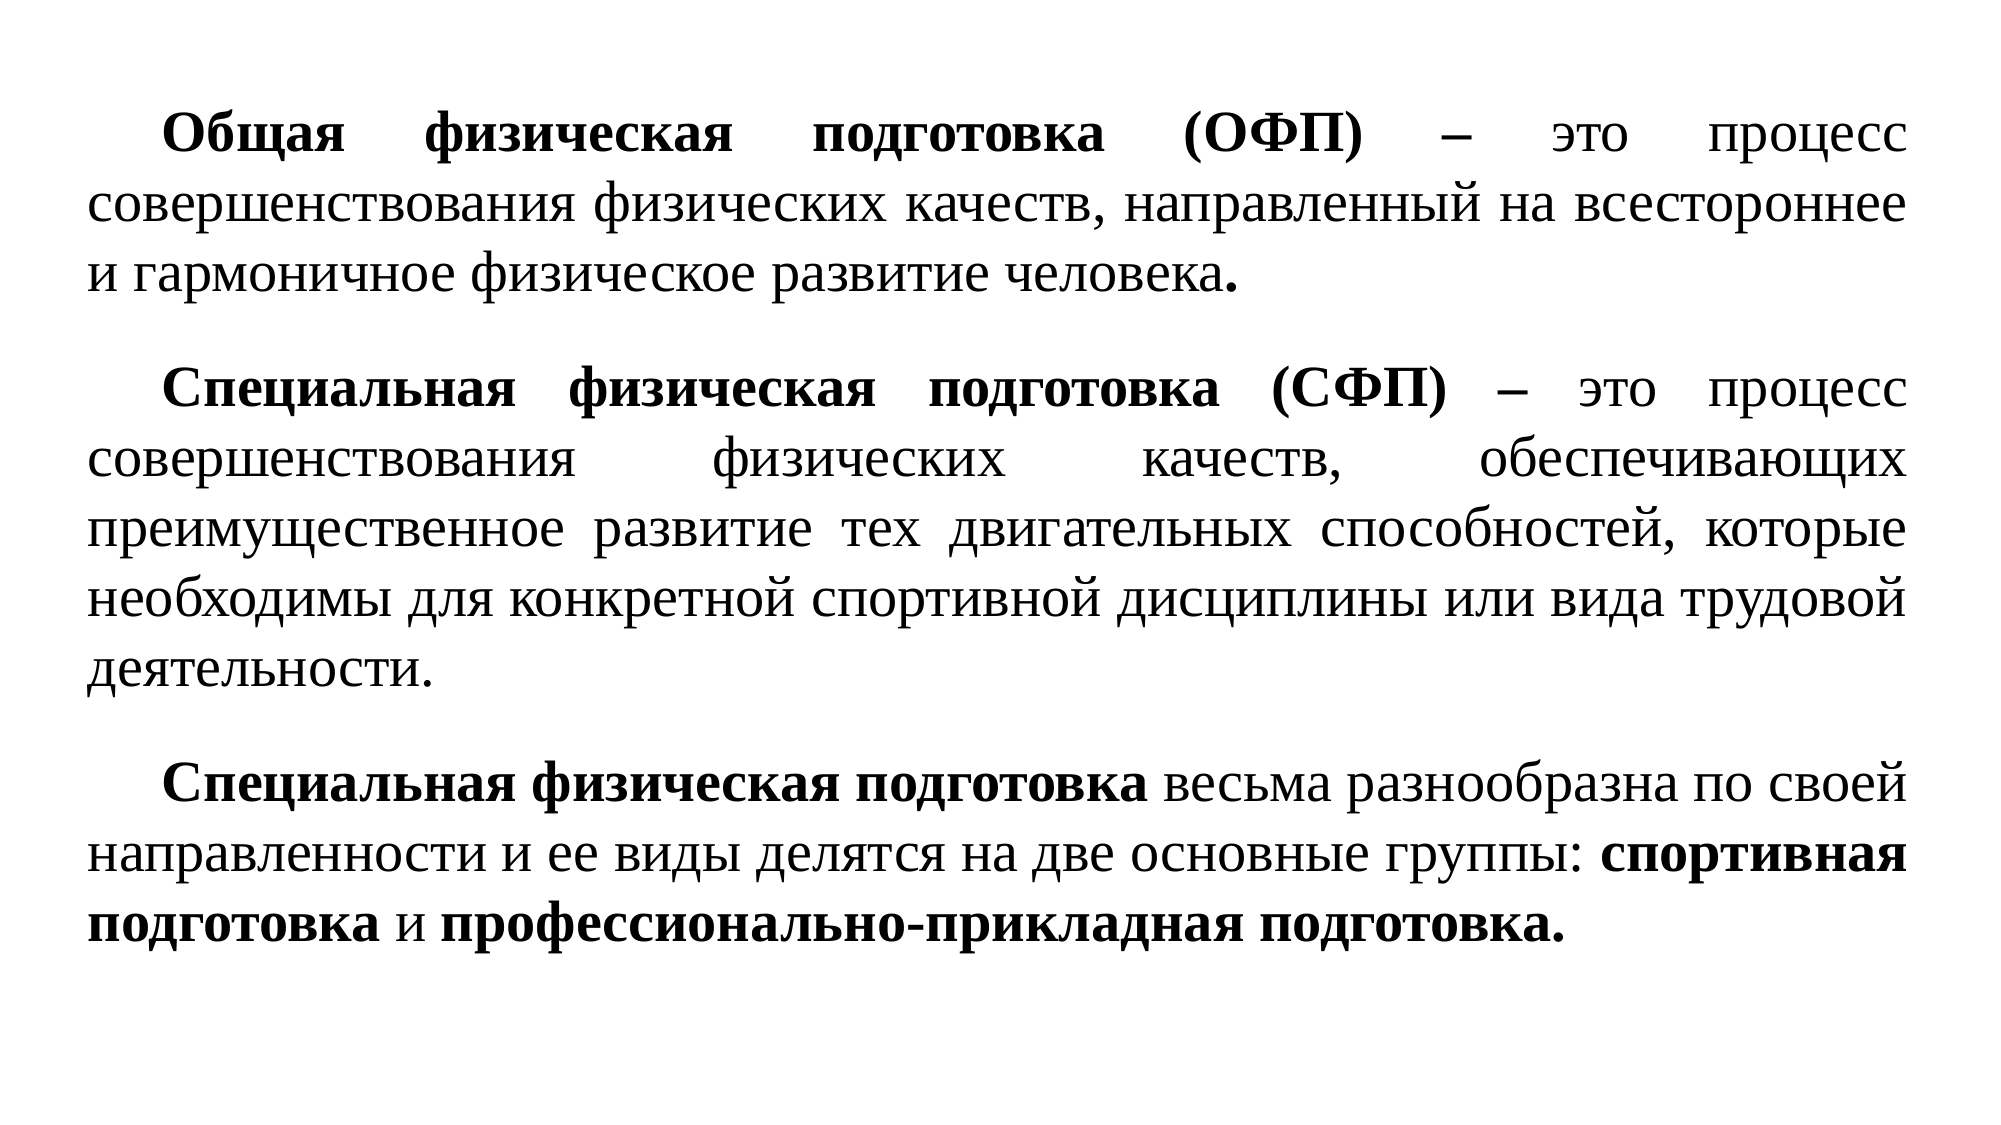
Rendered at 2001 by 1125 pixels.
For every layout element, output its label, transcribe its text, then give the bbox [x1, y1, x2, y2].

text_box Общая физическая подготовка (ОФП) – это процесс совершенствования физических качеств, направленный на всестороннее и гармоничное физическое развитие человека. Специальная физическая подготовка (СФП) – это процесс совершенствования физических качеств, обеспечивающих преимущественное развитие тех двигательных способностей, которые необходимы для конкретной спортивной дисциплины или вида трудовой деятельности. Специальная физическая подготовка весьма разнообразна по своей направленности и ее виды делятся на две основные группы: спортивная подготовка и профессионально-прикладная подготовка. [73, 85, 1924, 961]
